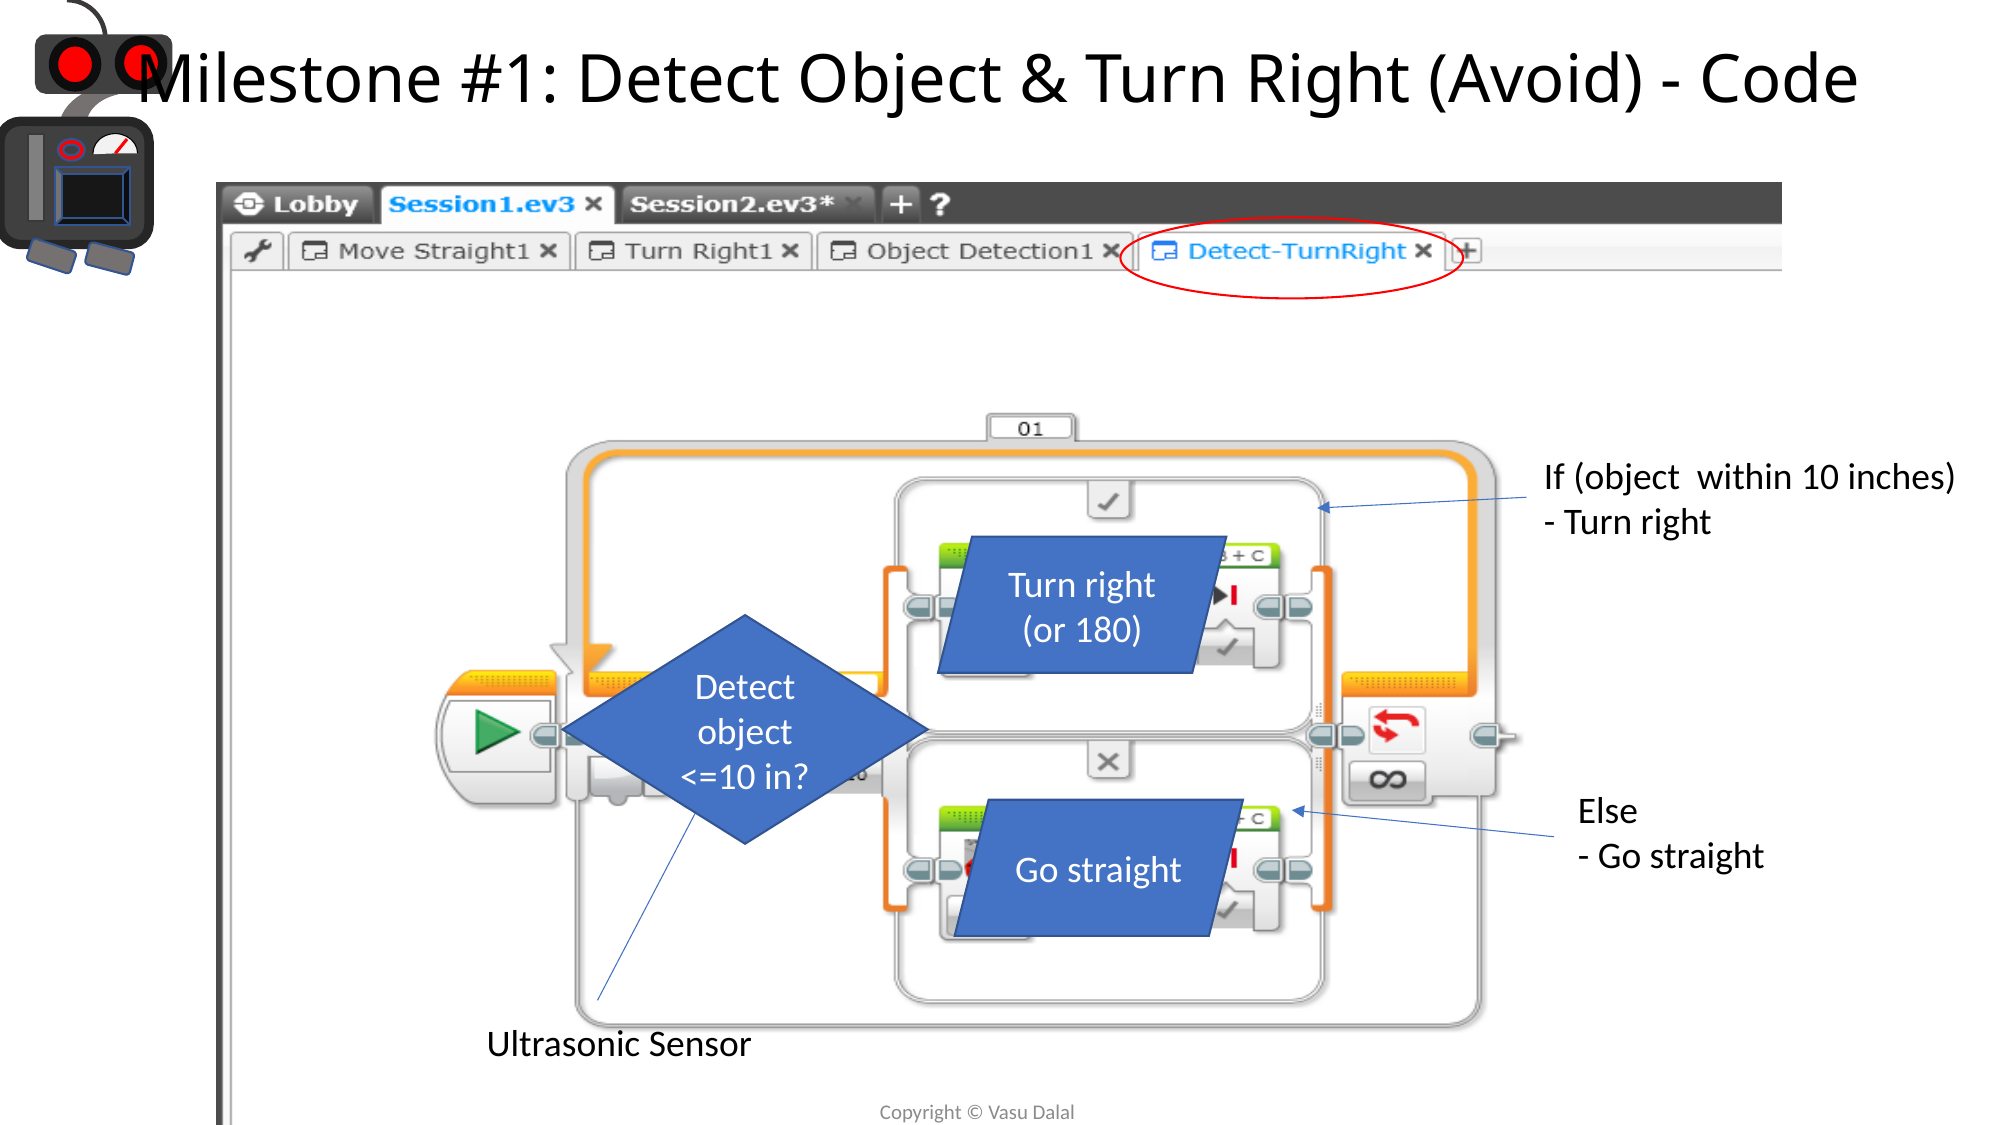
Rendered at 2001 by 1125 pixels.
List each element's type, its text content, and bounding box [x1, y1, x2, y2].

title Milestone #1: Detect Object & Turn Right (Avoid) - Code [23, 0, 1975, 190]
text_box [1291, 779, 1782, 886]
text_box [470, 735, 769, 1073]
picture [216, 182, 1782, 1125]
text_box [1317, 444, 1975, 551]
